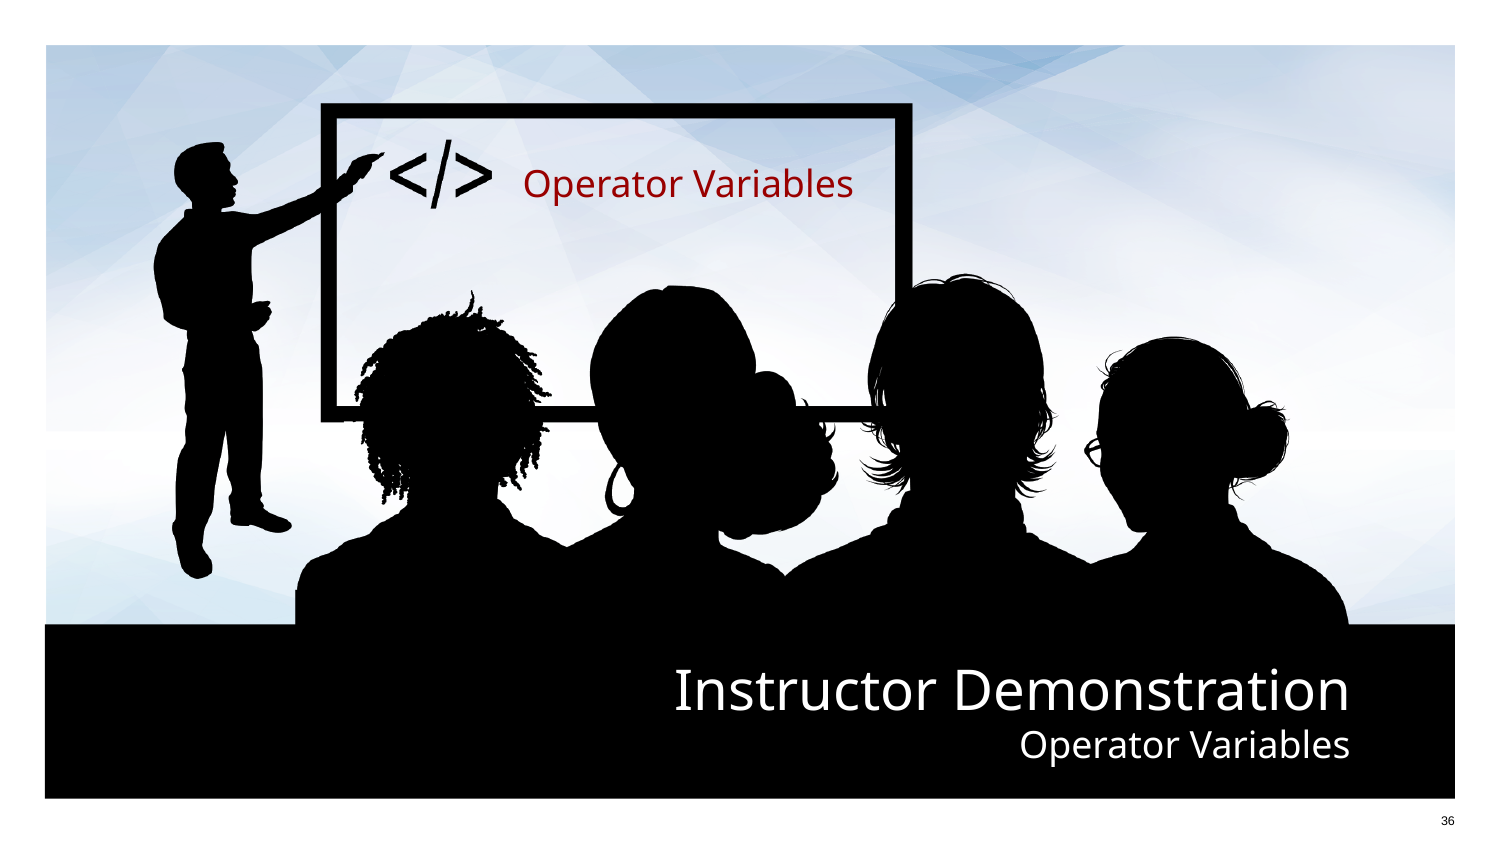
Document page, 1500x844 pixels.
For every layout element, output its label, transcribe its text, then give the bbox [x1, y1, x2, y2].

text_box Operator Variables [497, 145, 880, 314]
slide_number ‹#› [1412, 813, 1455, 831]
picture [45, 0, 1468, 630]
title Operator Variables [0, 719, 1500, 799]
